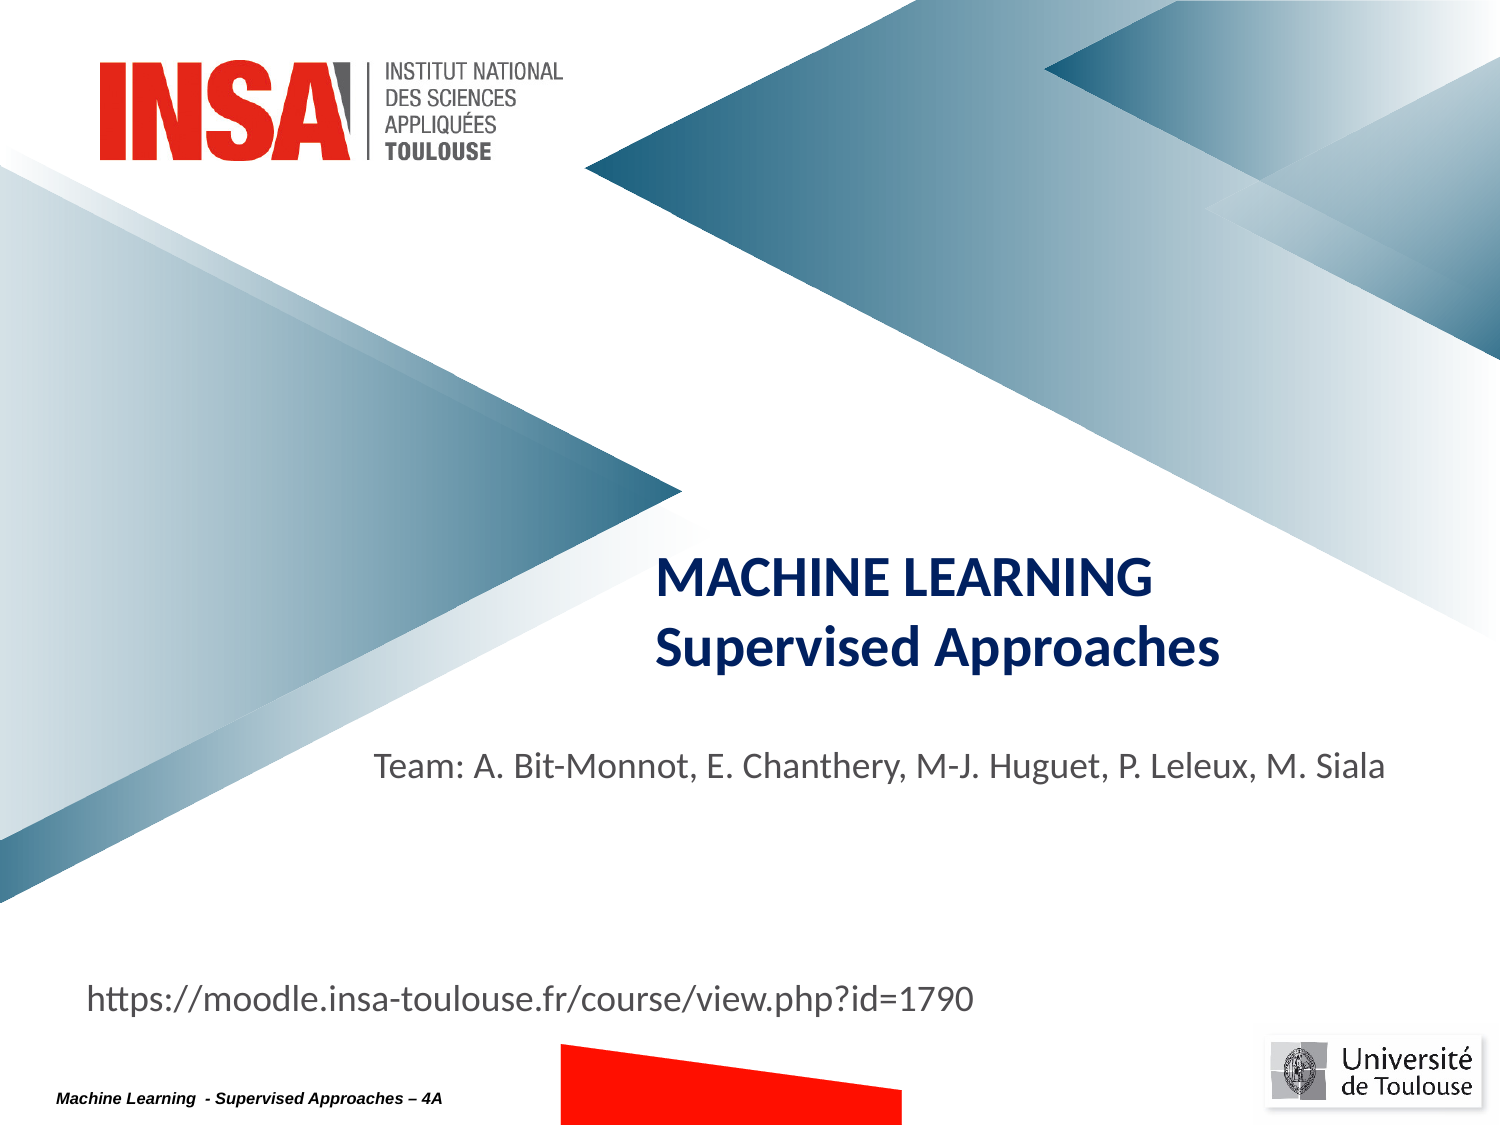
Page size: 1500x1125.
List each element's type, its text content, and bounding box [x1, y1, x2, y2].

picture [1253, 1023, 1499, 1125]
picture [100, 60, 563, 161]
text_box https://moodle.insa-toulouse.fr/course/view.php?id=1790 [71, 966, 1036, 1026]
text_box MACHINE LEARNING Supervised Approaches [640, 530, 1327, 686]
text_box Team: A. Bit-Monnot, E. Chanthery, M-J. Huguet, P. Leleux, M. Siala [358, 733, 1500, 793]
